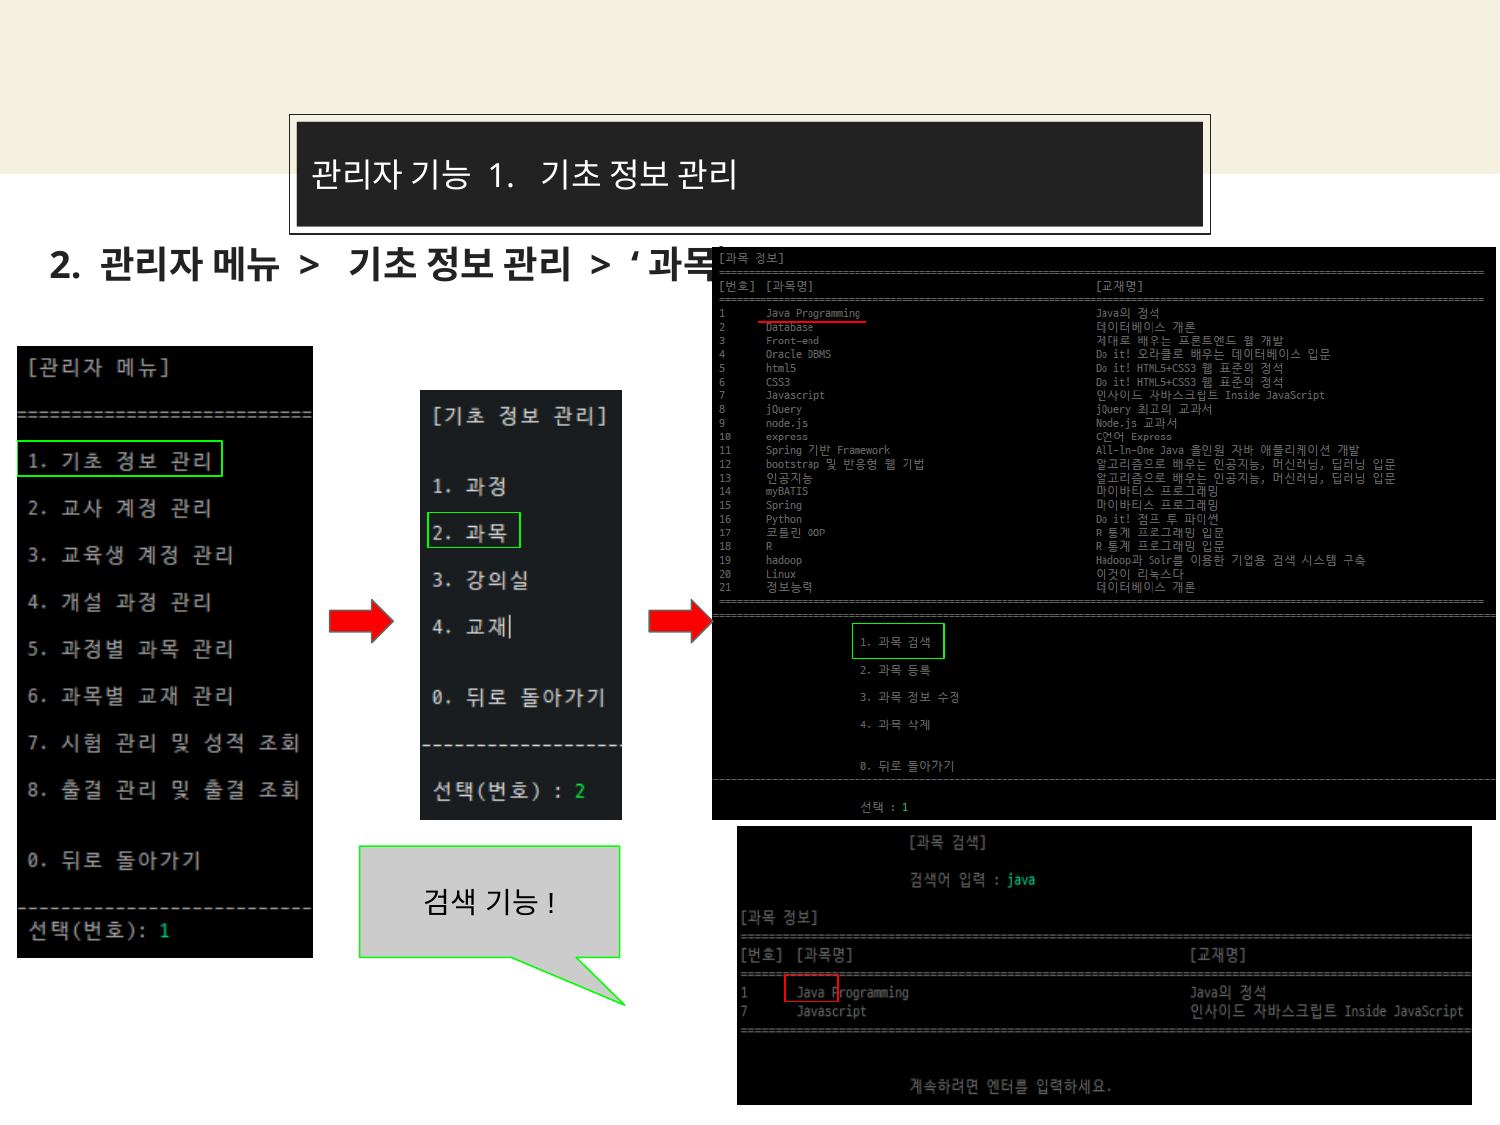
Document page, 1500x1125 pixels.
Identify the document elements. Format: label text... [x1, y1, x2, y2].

text_box [329, 599, 394, 643]
picture [420, 390, 623, 821]
text_box [649, 599, 707, 643]
picture [737, 826, 1472, 1105]
title 관리자 기능 1. 기초 정보 관리 [296, 121, 1203, 227]
text_box 검색 기능! [359, 846, 625, 1006]
picture [712, 247, 1497, 821]
list 2. 관리자 메뉴 > 기초 정보 관리 > ‘과목’ [34, 226, 1425, 1078]
picture [17, 346, 314, 958]
